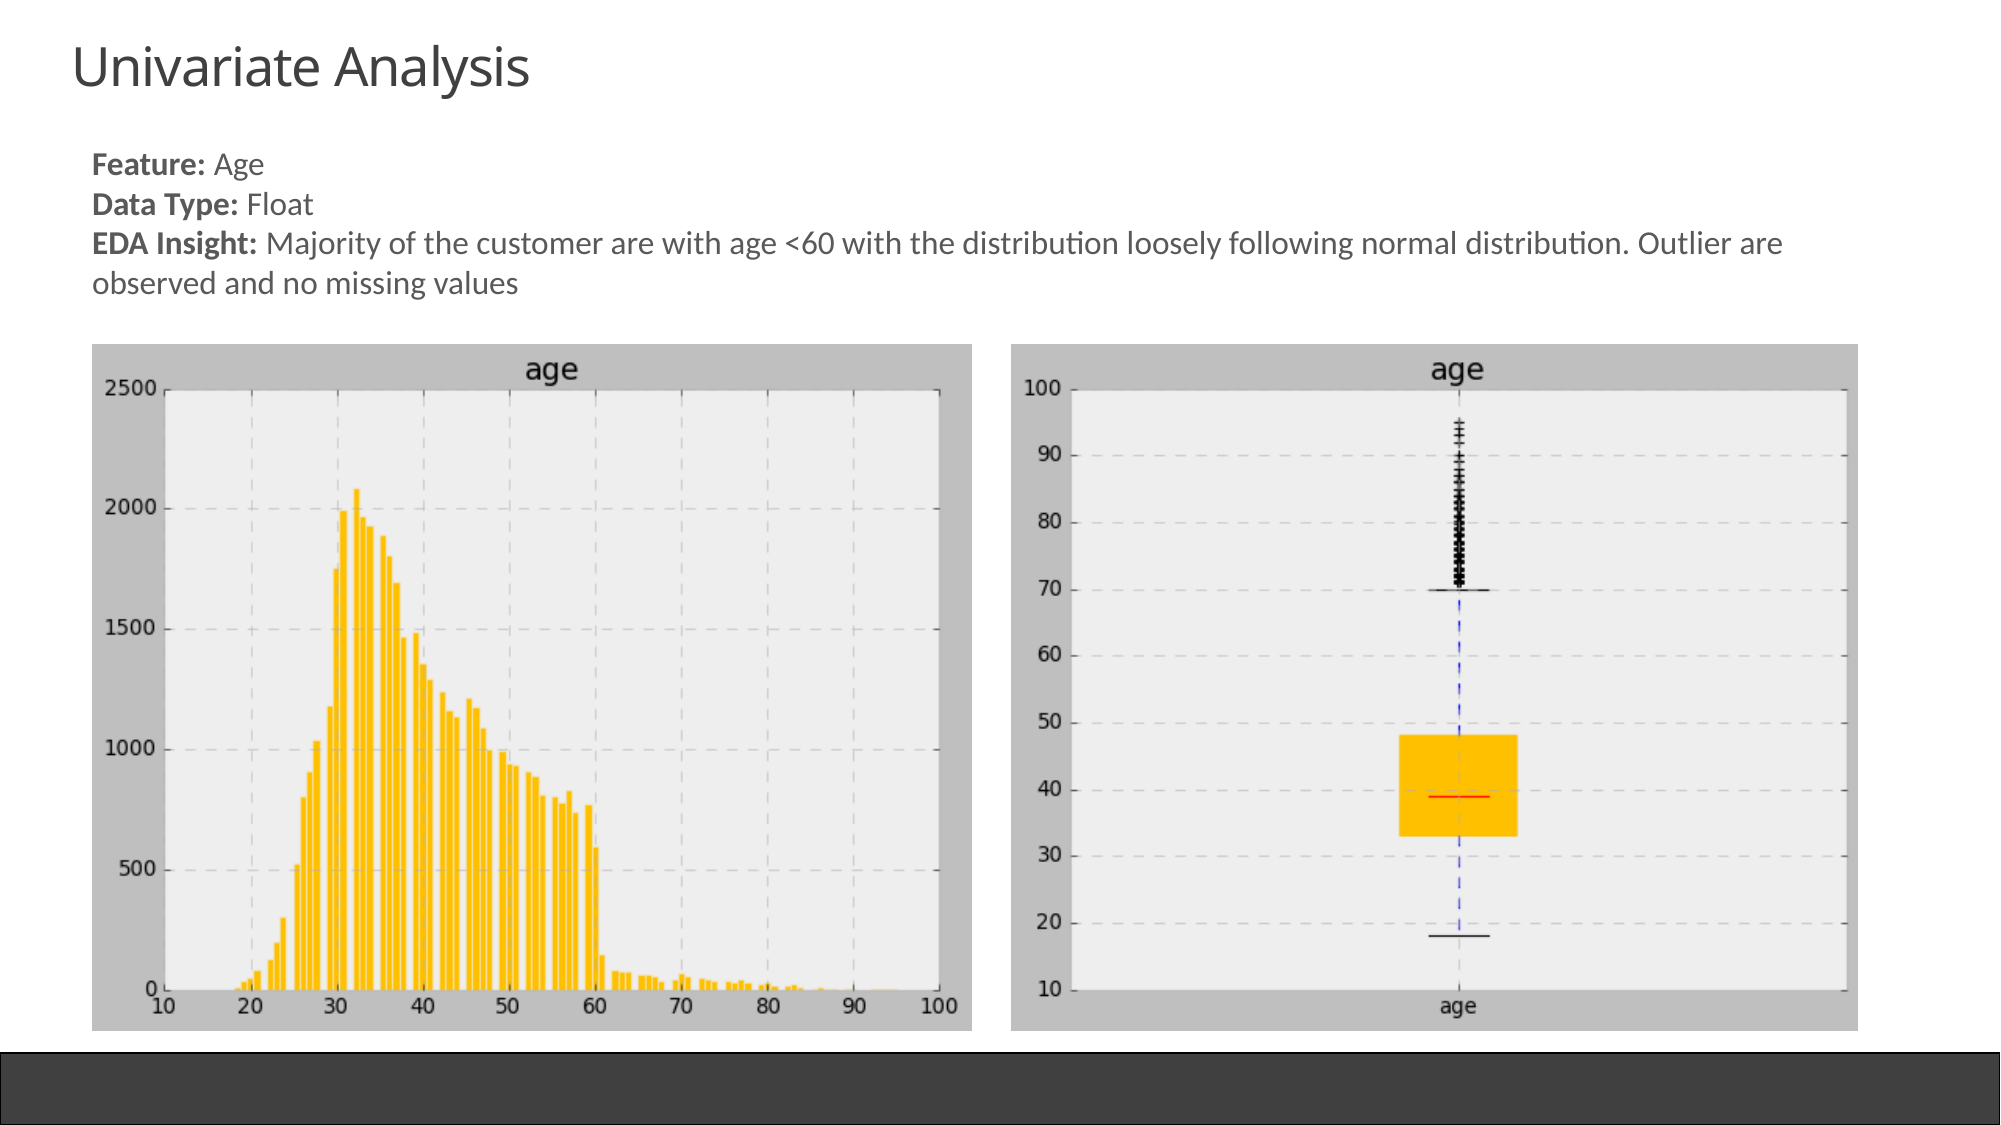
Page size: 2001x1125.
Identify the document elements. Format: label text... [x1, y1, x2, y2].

text_box Univariate Analysis [56, 32, 1707, 106]
text_box Feature: Age Data Type: Float EDA Insight: Majority of the customer are with age <60 with the distribution loosely following normal distribution. Outlier are observed and no missing values [77, 134, 1904, 309]
picture [91, 344, 972, 1031]
text_box [0, 1052, 2000, 1125]
picture [1011, 344, 1858, 1031]
